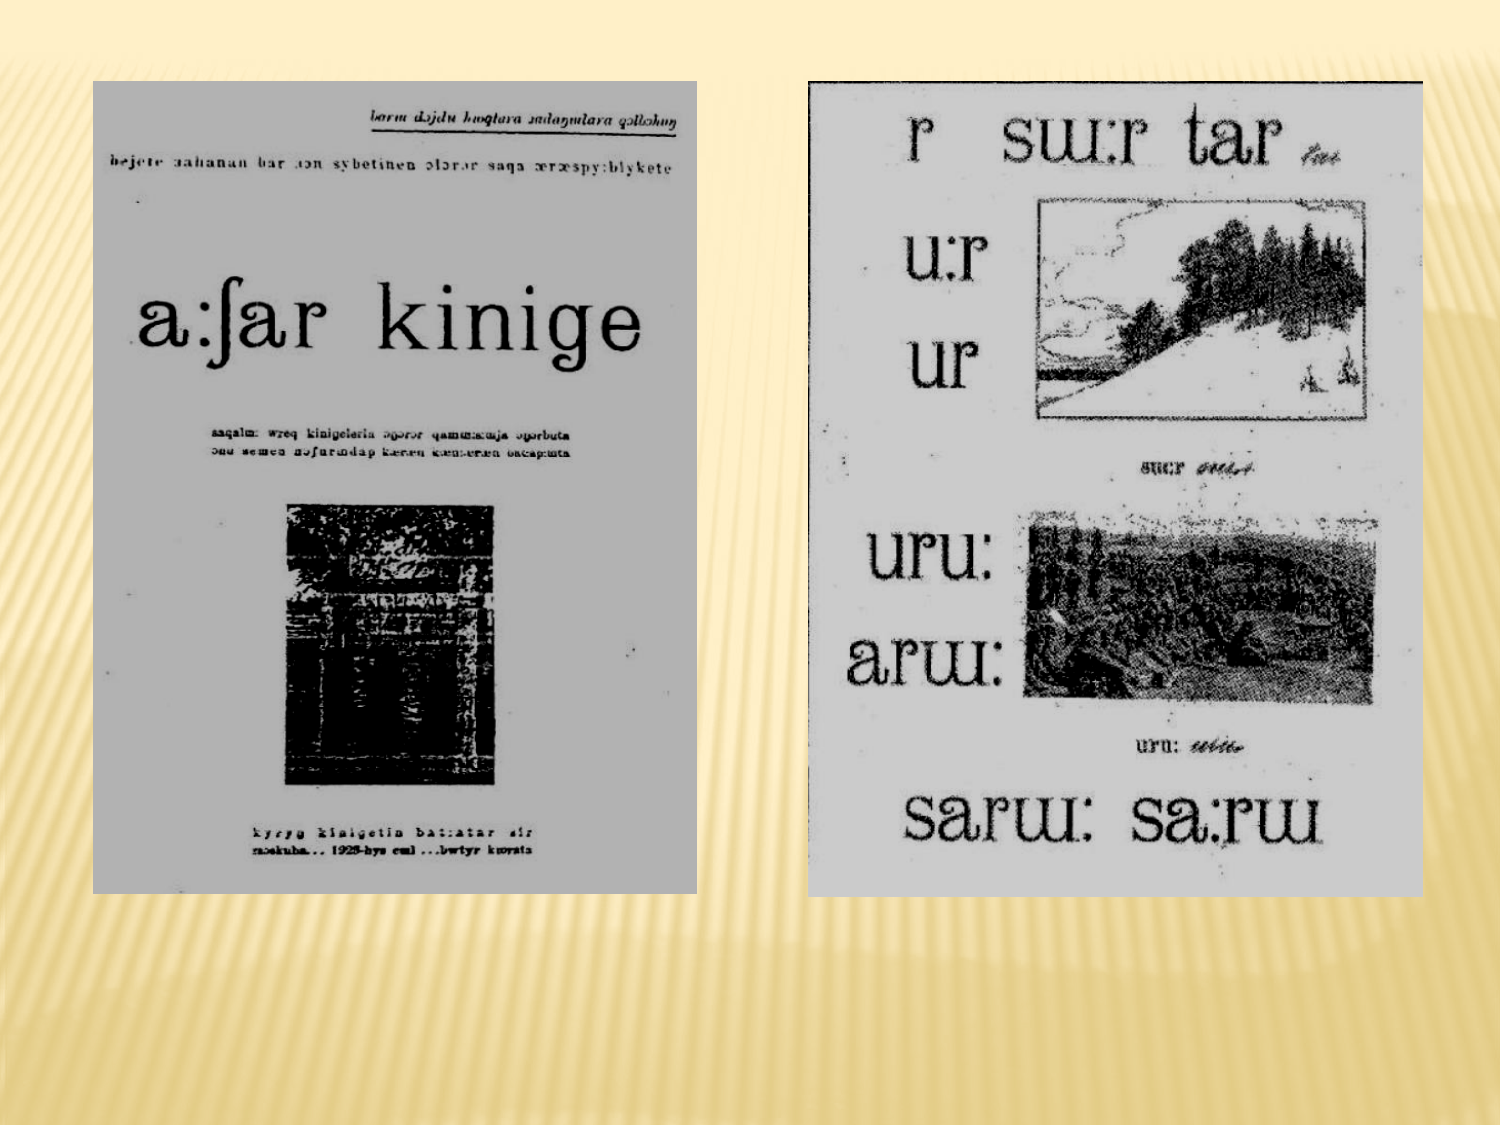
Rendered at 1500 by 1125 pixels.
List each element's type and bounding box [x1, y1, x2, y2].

picture [93, 81, 697, 895]
picture [808, 81, 1424, 898]
